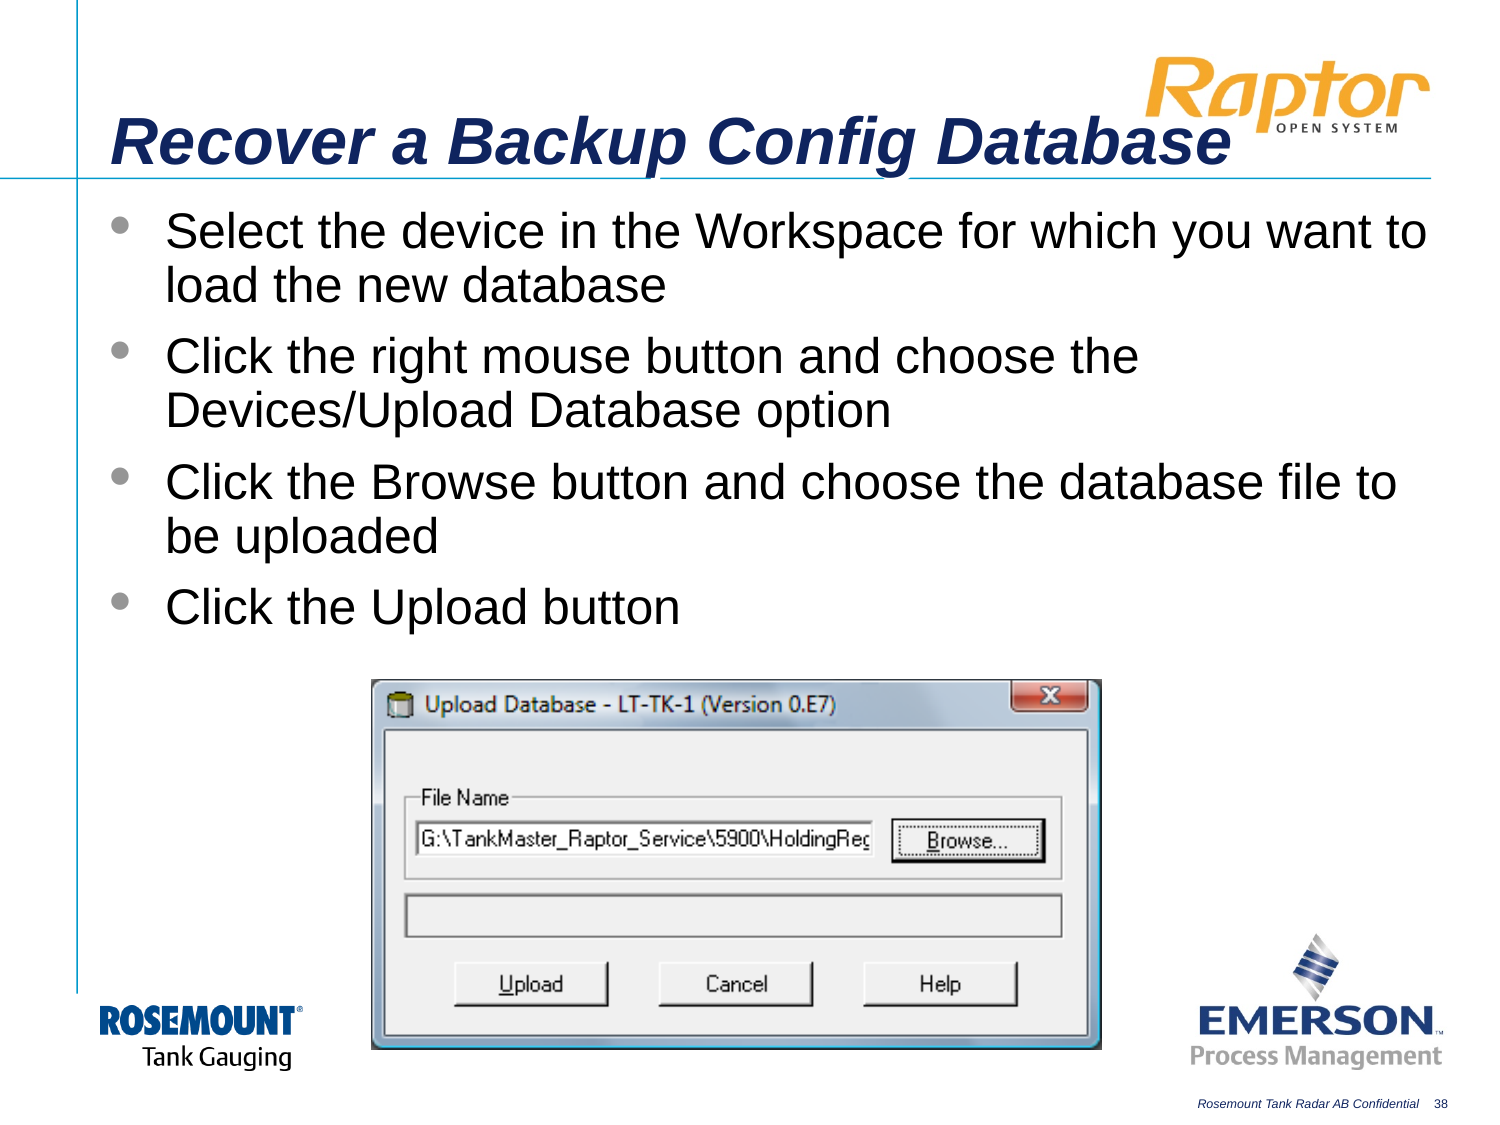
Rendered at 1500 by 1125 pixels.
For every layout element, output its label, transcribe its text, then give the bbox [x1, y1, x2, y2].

picture [371, 679, 1102, 1050]
title Recover a Backup Config Database [95, 66, 1342, 186]
picture [1173, 905, 1461, 1098]
picture [1139, 54, 1436, 135]
picture [100, 1005, 303, 1071]
slide_number 38 [1412, 1095, 1449, 1109]
list Select the device in the Workspace for which you want to load the new database Click the right mouse button and choose the Devices/Upload Database option Click the Browse button and choose the database file to be uploaded Click the Upload button [93, 197, 1463, 727]
